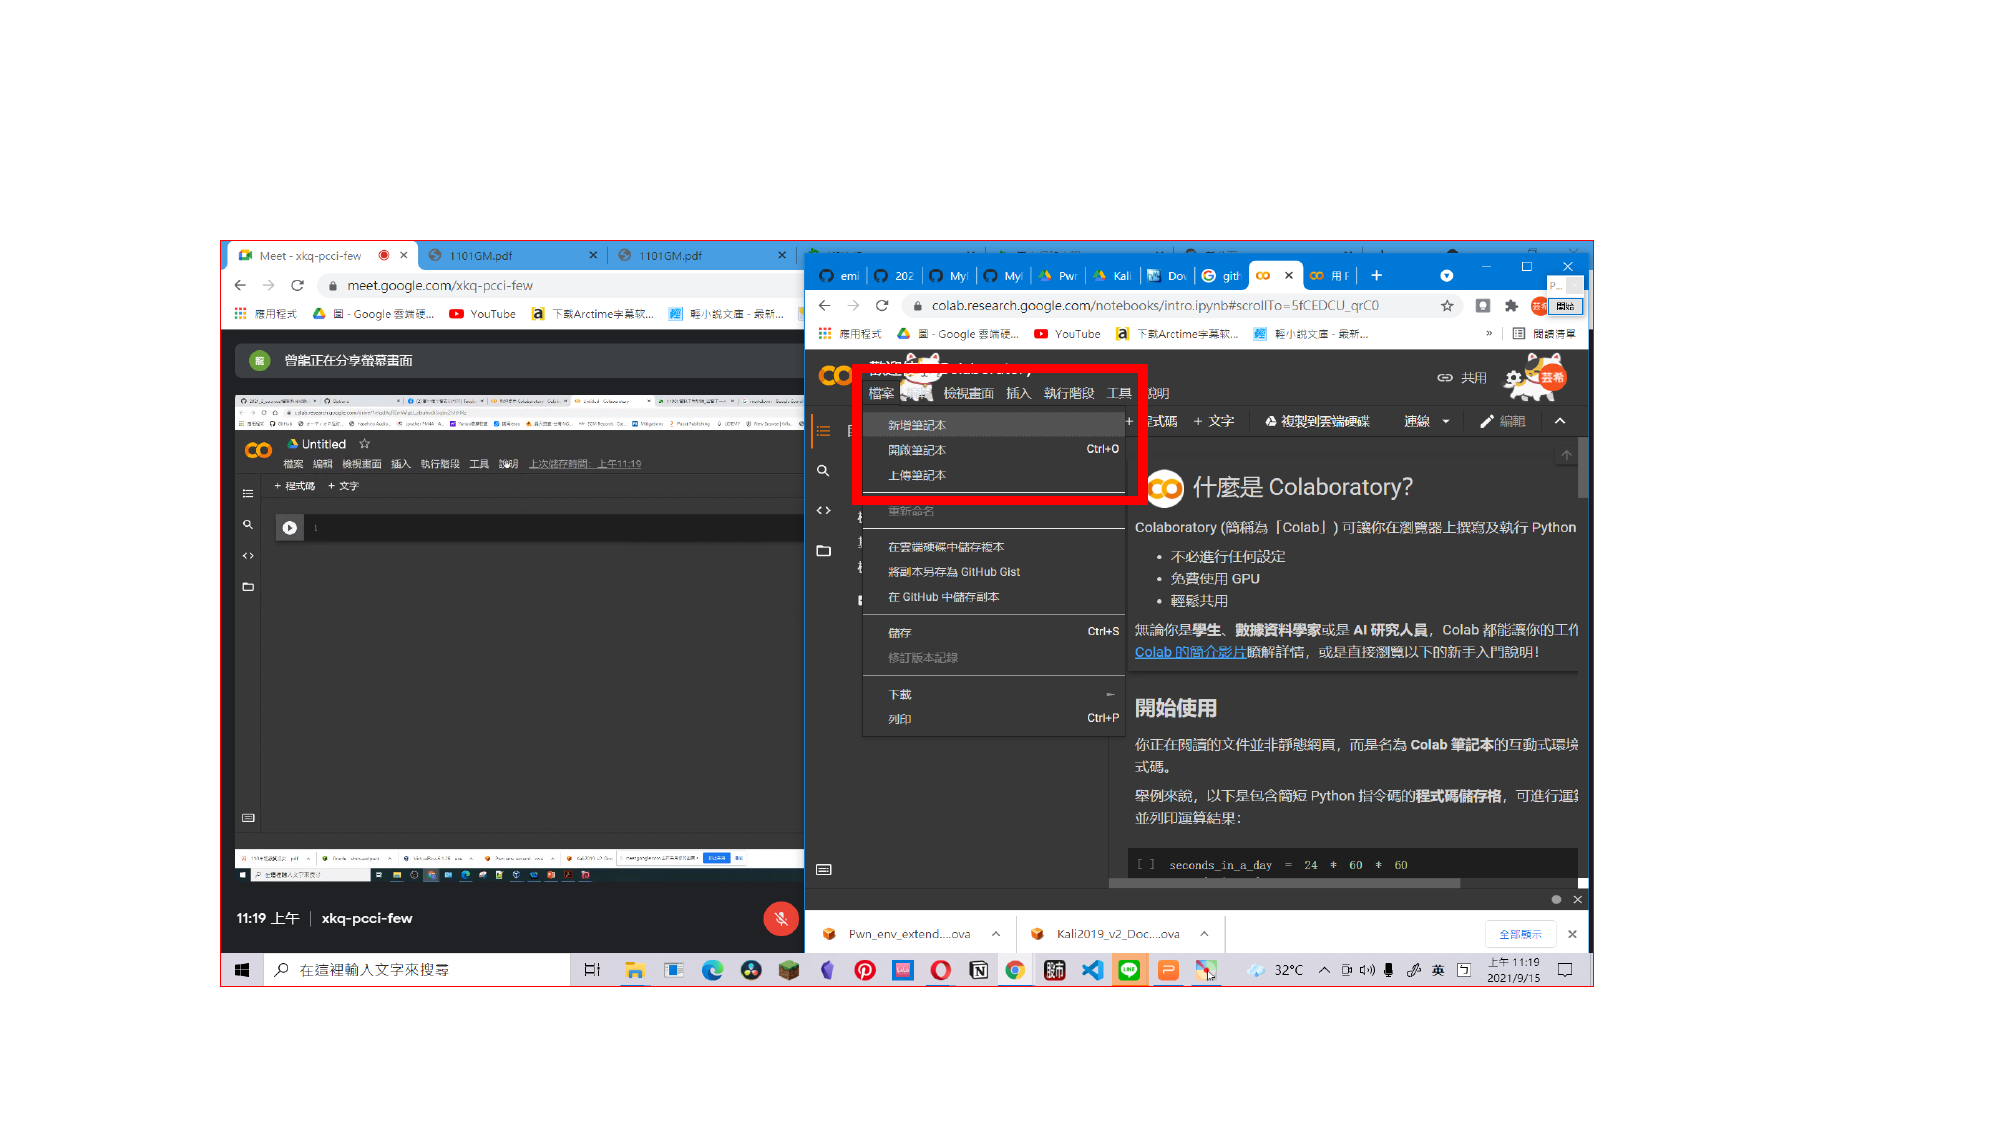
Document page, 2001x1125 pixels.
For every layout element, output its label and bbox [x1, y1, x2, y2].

list [220, 240, 1594, 987]
